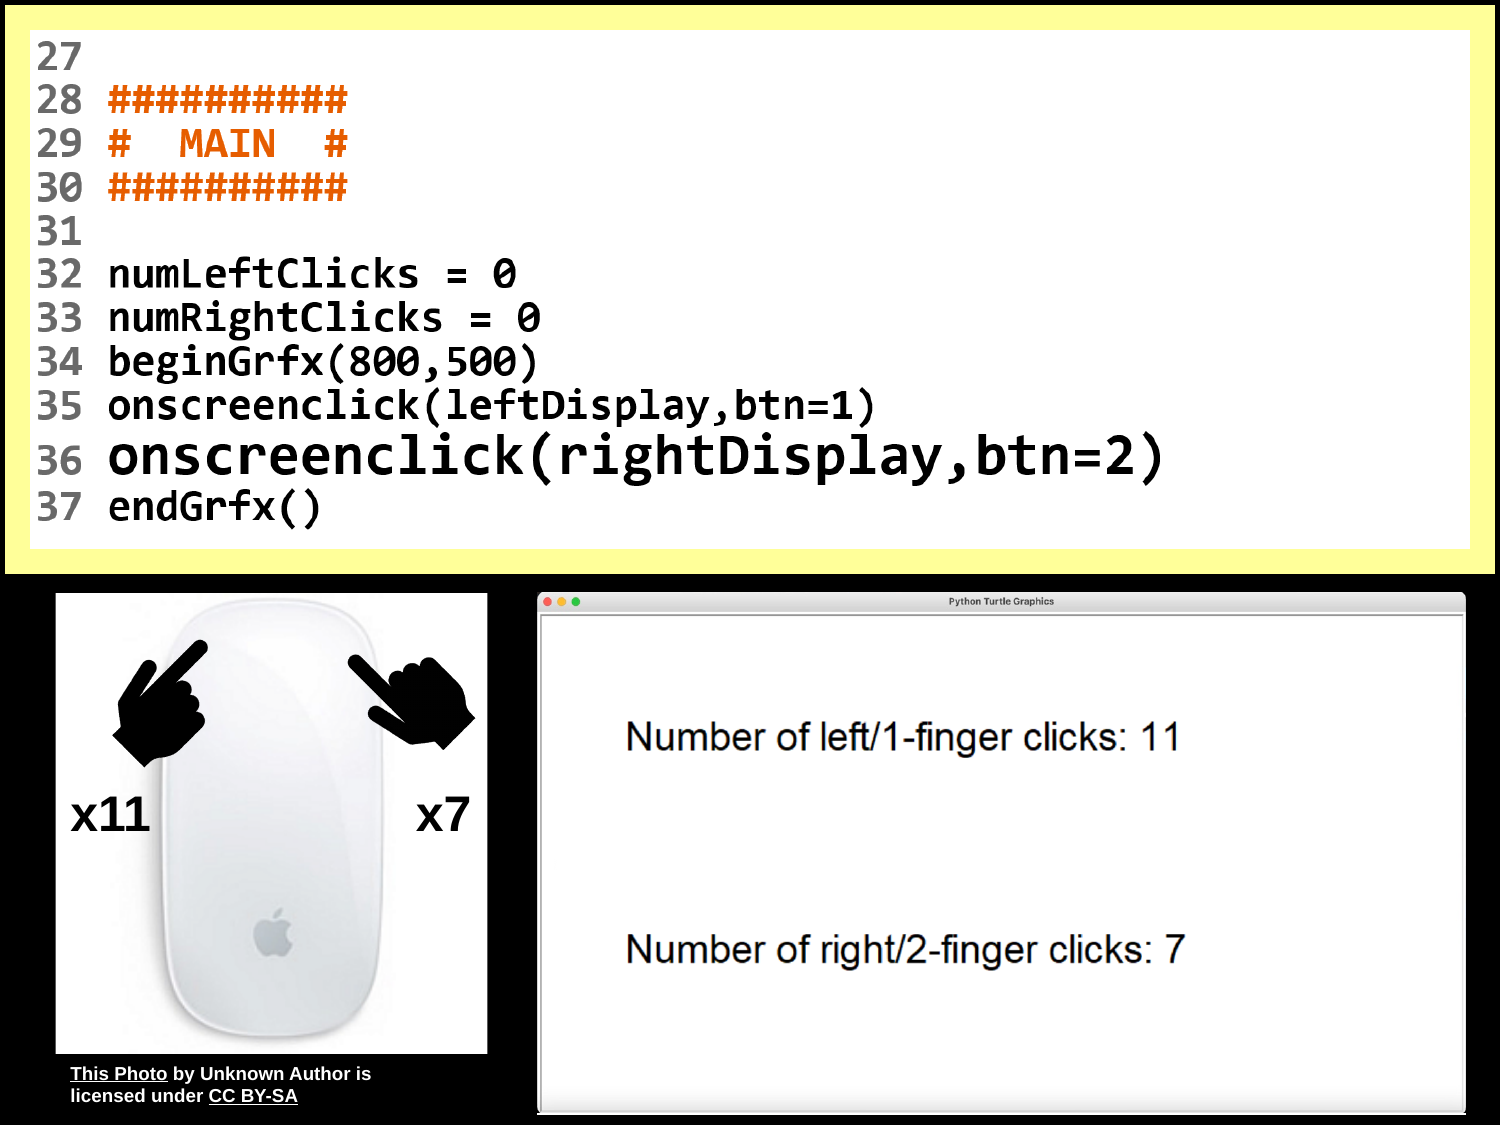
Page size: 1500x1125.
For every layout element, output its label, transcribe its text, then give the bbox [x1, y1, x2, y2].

picture [55, 587, 513, 1055]
picture [29, 29, 1471, 550]
text_box This Photo by Unknown Author is licensed under CC BY-SA [55, 1060, 431, 1114]
picture [537, 592, 1466, 1116]
